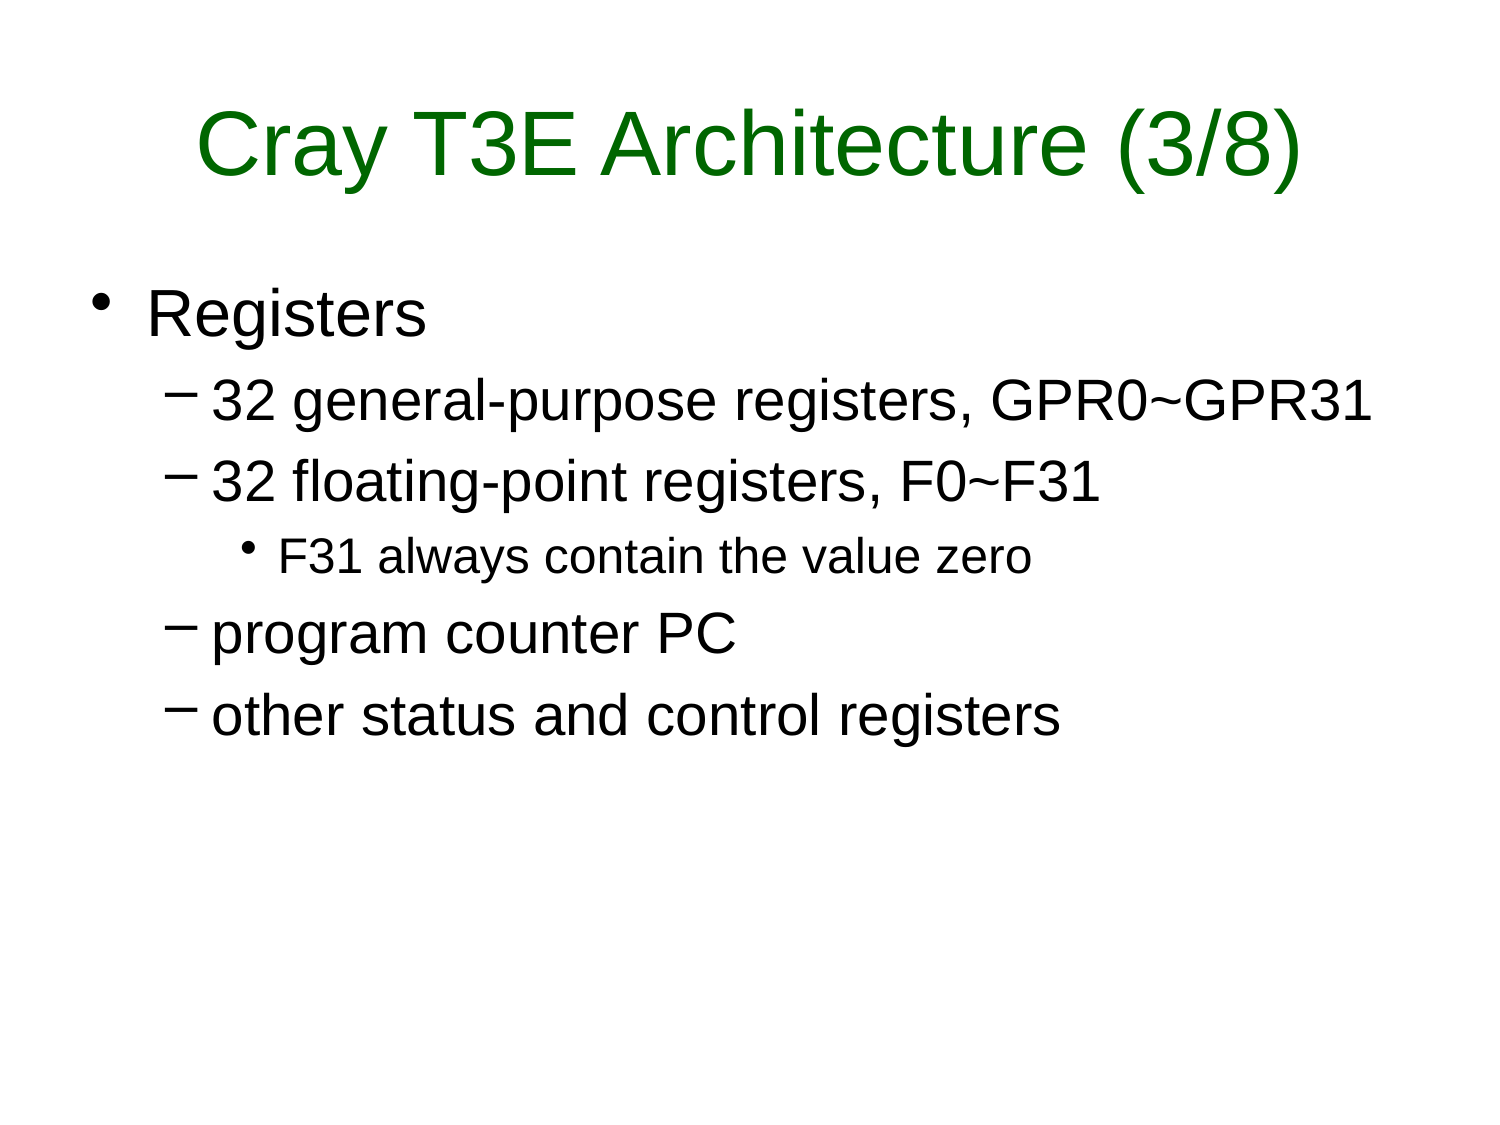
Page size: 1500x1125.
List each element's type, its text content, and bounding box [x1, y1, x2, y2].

title Cray T3E Architecture (3/8) [74, 44, 1426, 233]
list Registers 32 general-purpose registers, GPR0~GPR31 32 floating-point registers, F0~F31 F31 always contain the value zero program counter PC other status and control registers [74, 262, 1426, 1006]
